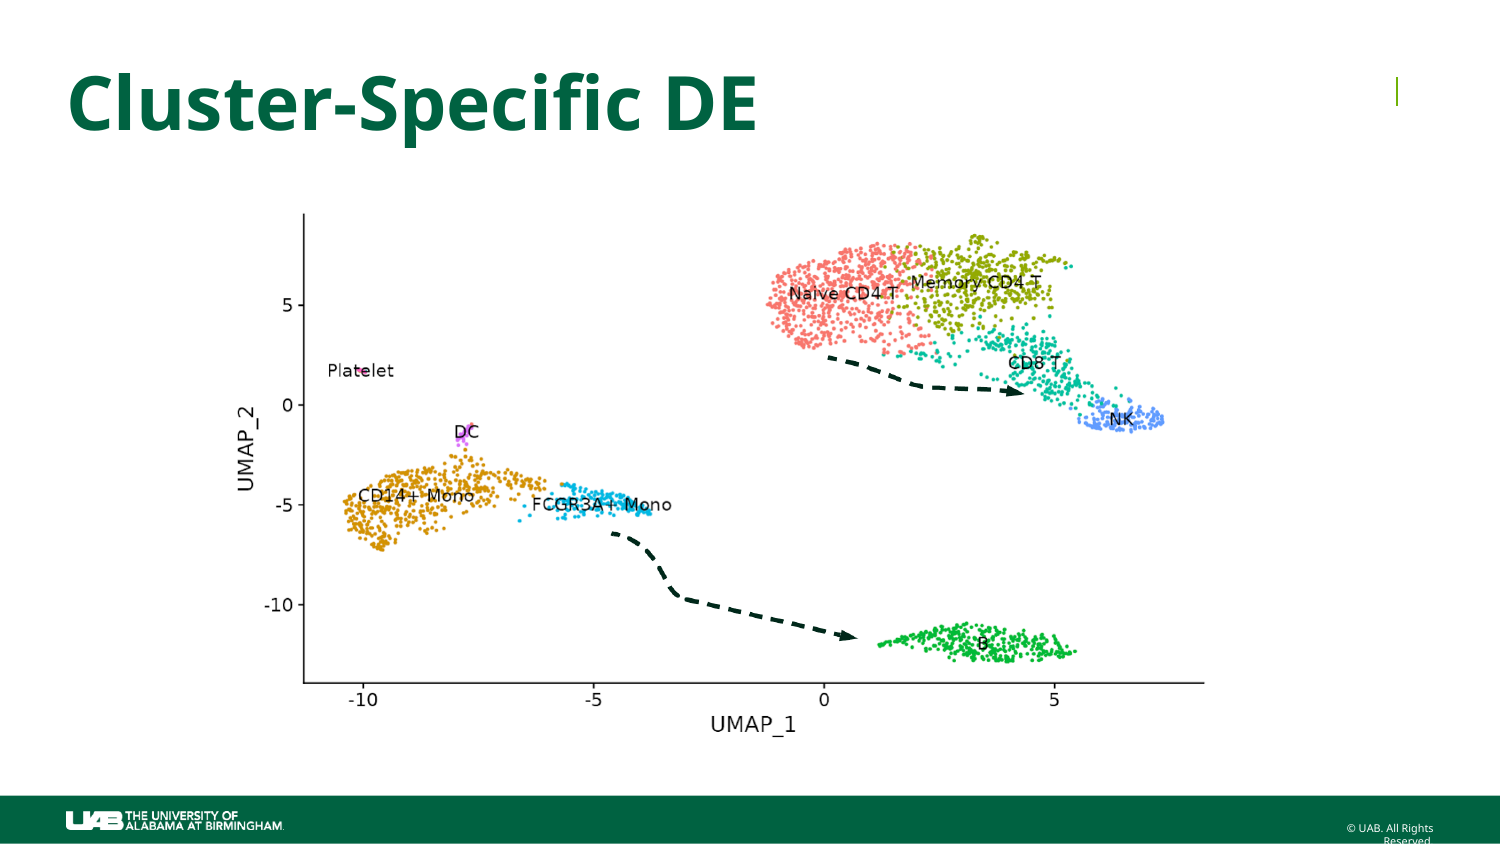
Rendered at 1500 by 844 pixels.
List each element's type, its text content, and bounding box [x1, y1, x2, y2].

picture [154, 152, 1287, 794]
picture [66, 811, 284, 830]
title Cluster-Specific DE [65, 58, 1375, 154]
